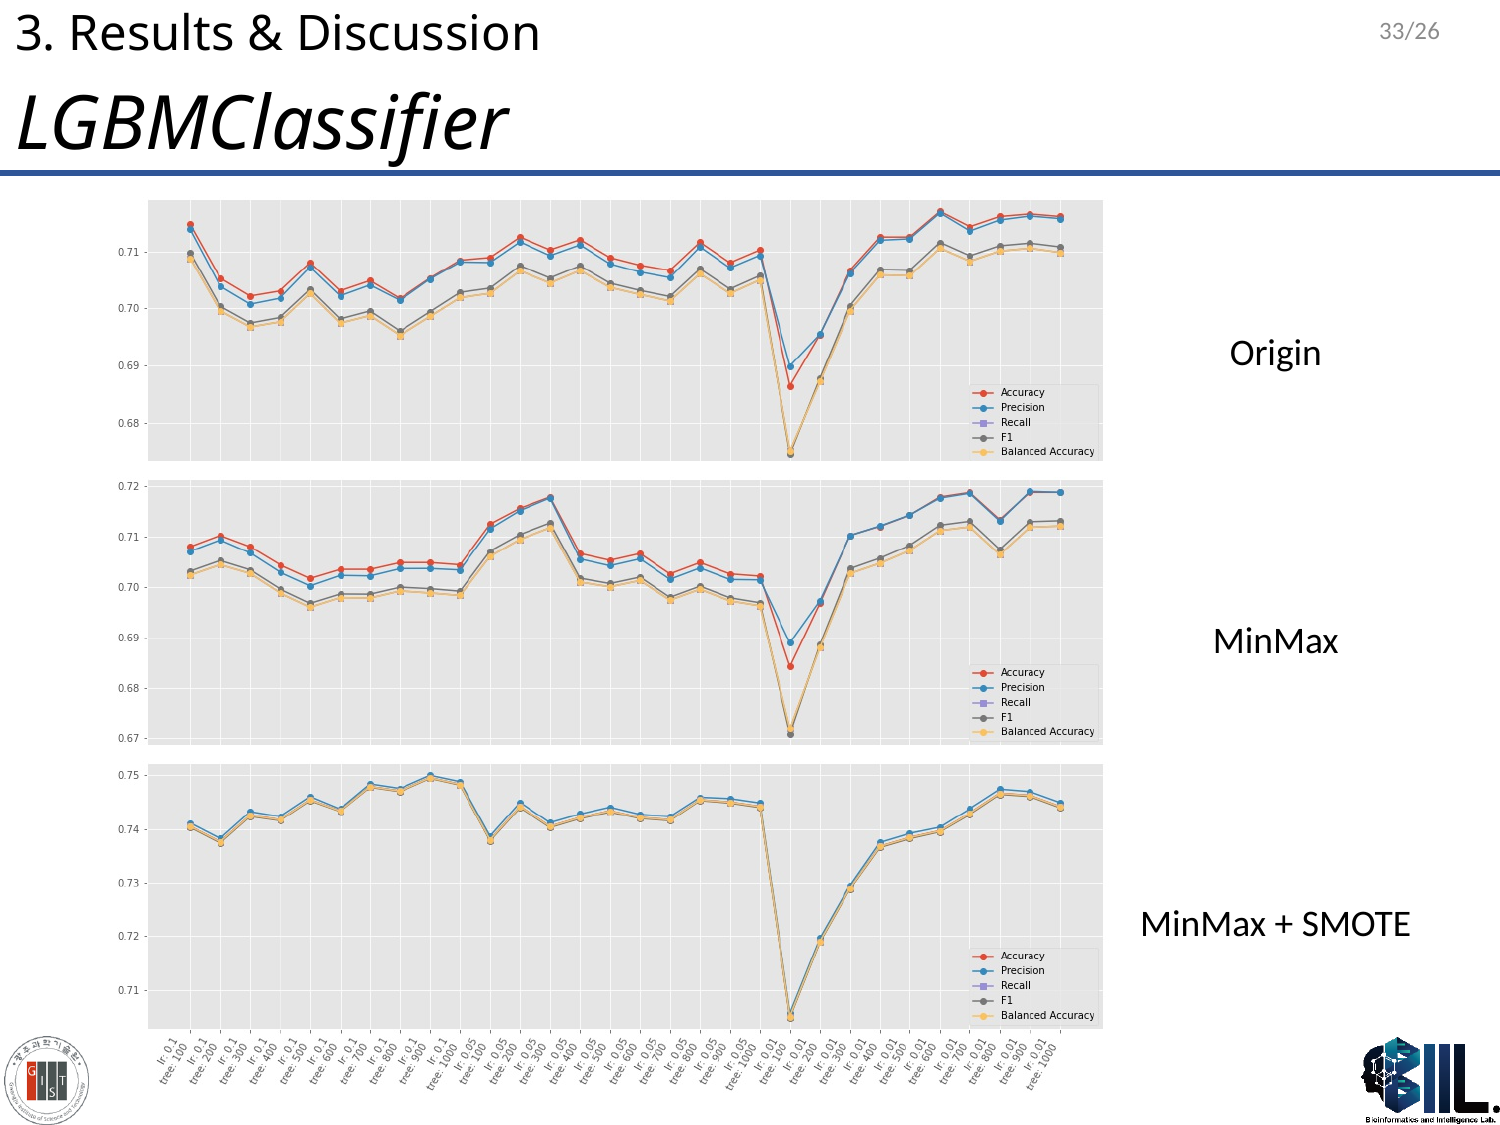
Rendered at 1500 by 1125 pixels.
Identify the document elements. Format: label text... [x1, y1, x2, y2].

text_box MinMax [1156, 608, 1455, 669]
picture [1361, 1037, 1500, 1125]
text_box LGBMClassifier [0, 68, 1238, 170]
picture [4, 1036, 89, 1125]
title 3. Results & Discussion [0, 0, 602, 68]
text_box MinMax + SMOTE [1156, 892, 1455, 952]
picture [92, 181, 1156, 1100]
text_box LGBMClassifier [0, 176, 1238, 183]
slide_number 33/26 [1117, 0, 1455, 60]
text_box Origin [1156, 320, 1455, 380]
